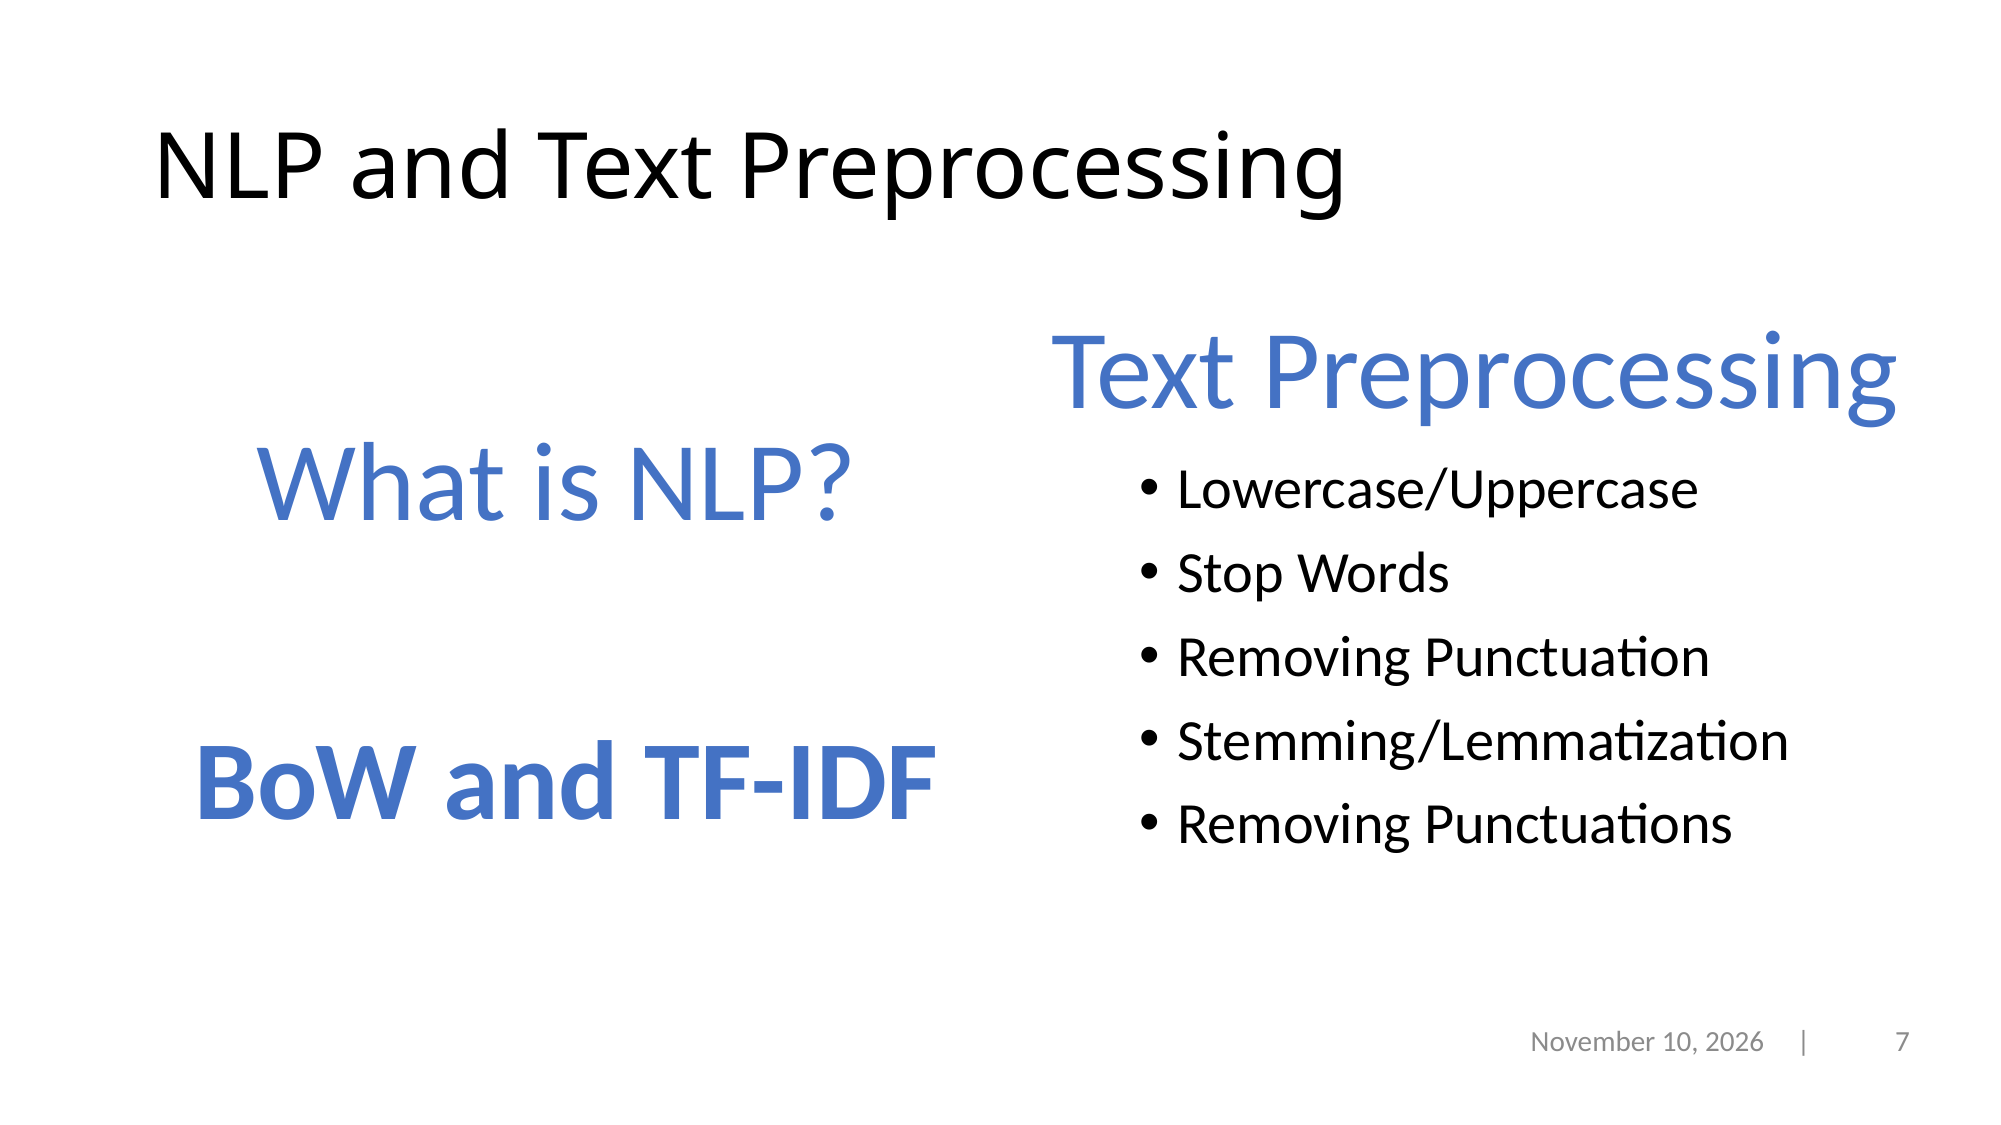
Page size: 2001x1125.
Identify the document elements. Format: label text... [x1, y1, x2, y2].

list Lowercase/Uppercase Stop Words Removing Punctuation Stemming/Lemmatization Removing Punctuations [1124, 451, 1826, 902]
text_box Text Preprocessing [1036, 288, 1915, 439]
text_box BoW and TF-IDF [179, 699, 955, 850]
text_box What is NLP? [241, 400, 872, 551]
title NLP and Text Preprocessing [137, 59, 1863, 278]
slide_number 7 [1777, 1009, 1925, 1070]
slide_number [1372, 1009, 1777, 1070]
